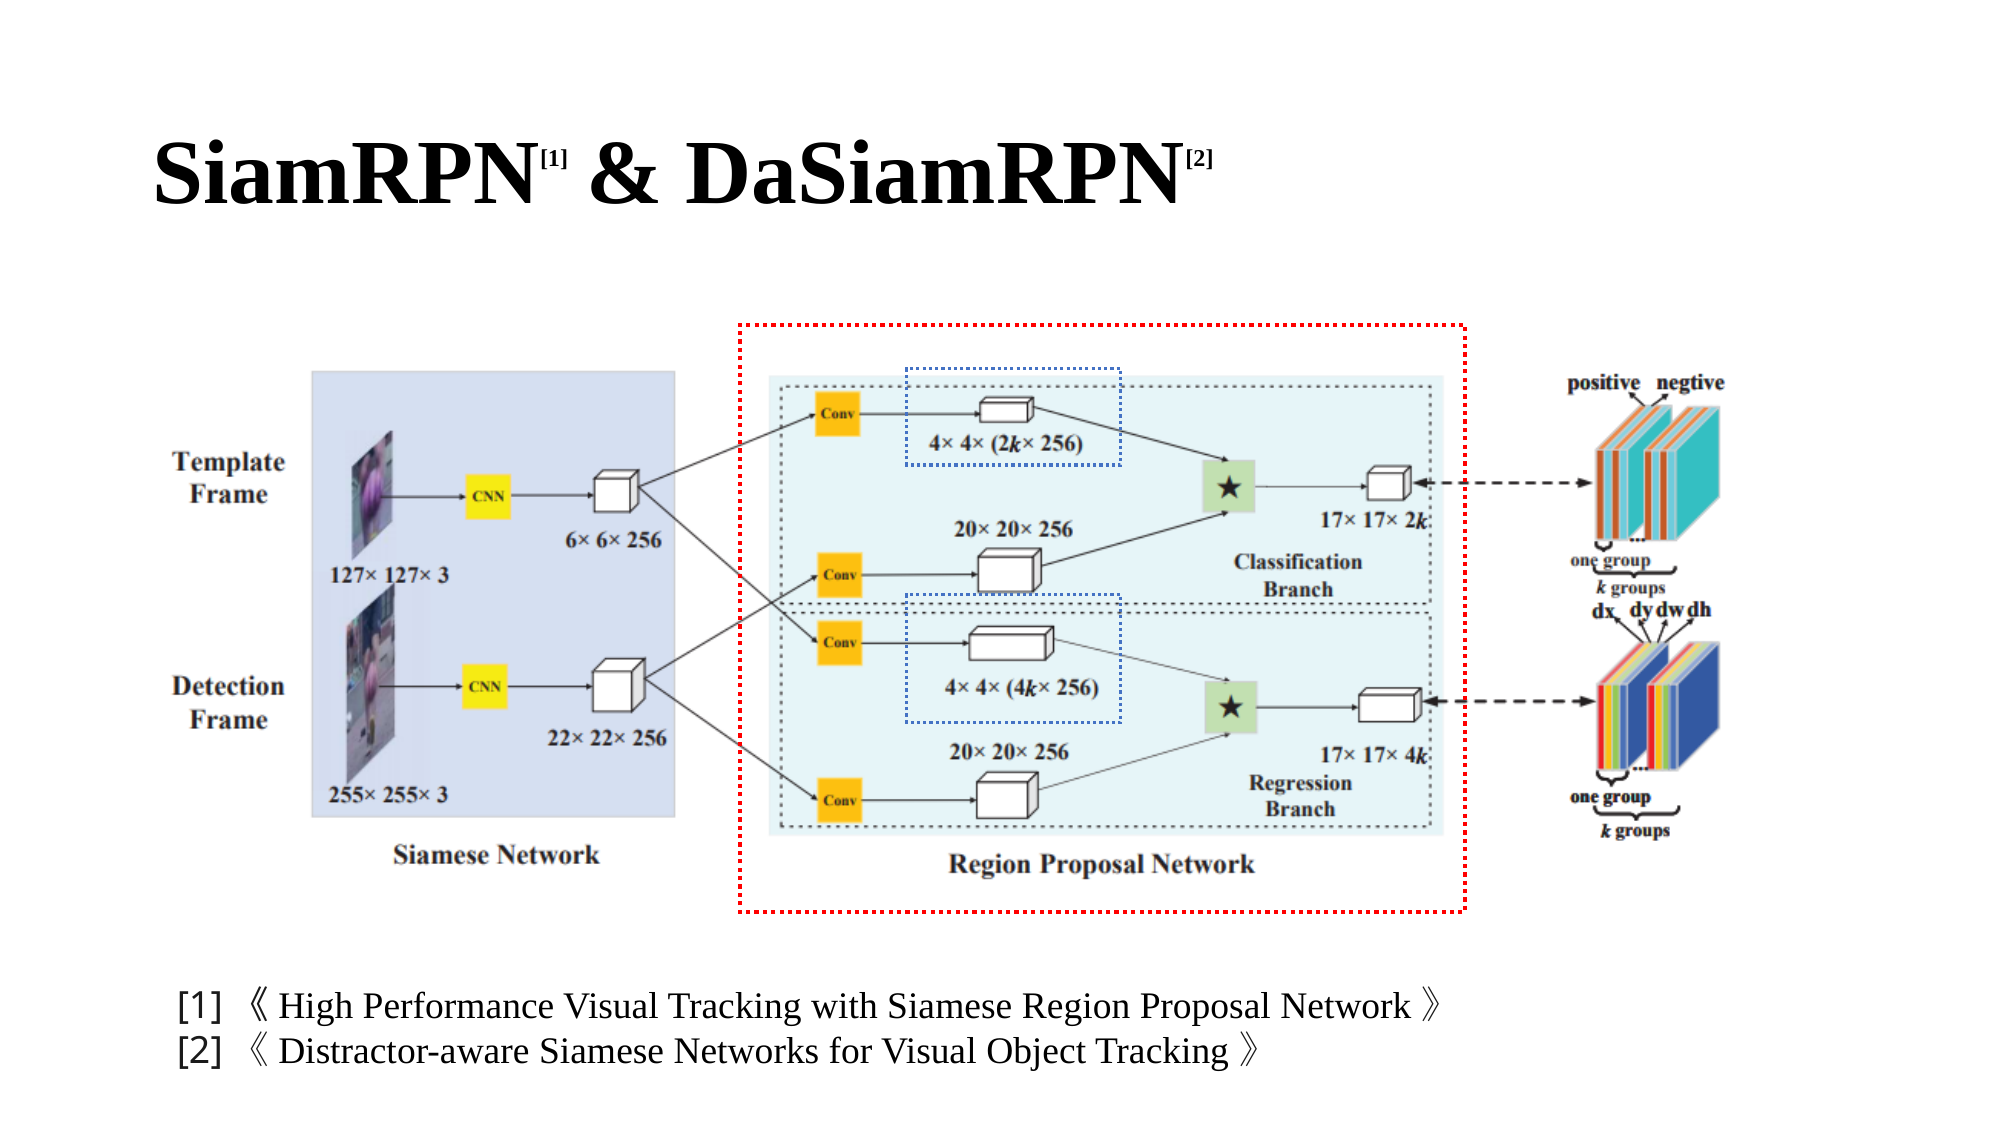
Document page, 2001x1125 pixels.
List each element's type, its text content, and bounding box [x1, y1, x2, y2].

title SiamRPN[1] & DaSiamRPN[2] [137, 65, 1863, 283]
text_box [739, 907, 1466, 913]
text_box [1]《High Performance Visual Tracking with Siamese Region Proposal Network》 [2]《Distractor-aware Siamese Networks for Visual Object Tracking》 [162, 973, 1475, 1124]
picture [137, 282, 1788, 907]
